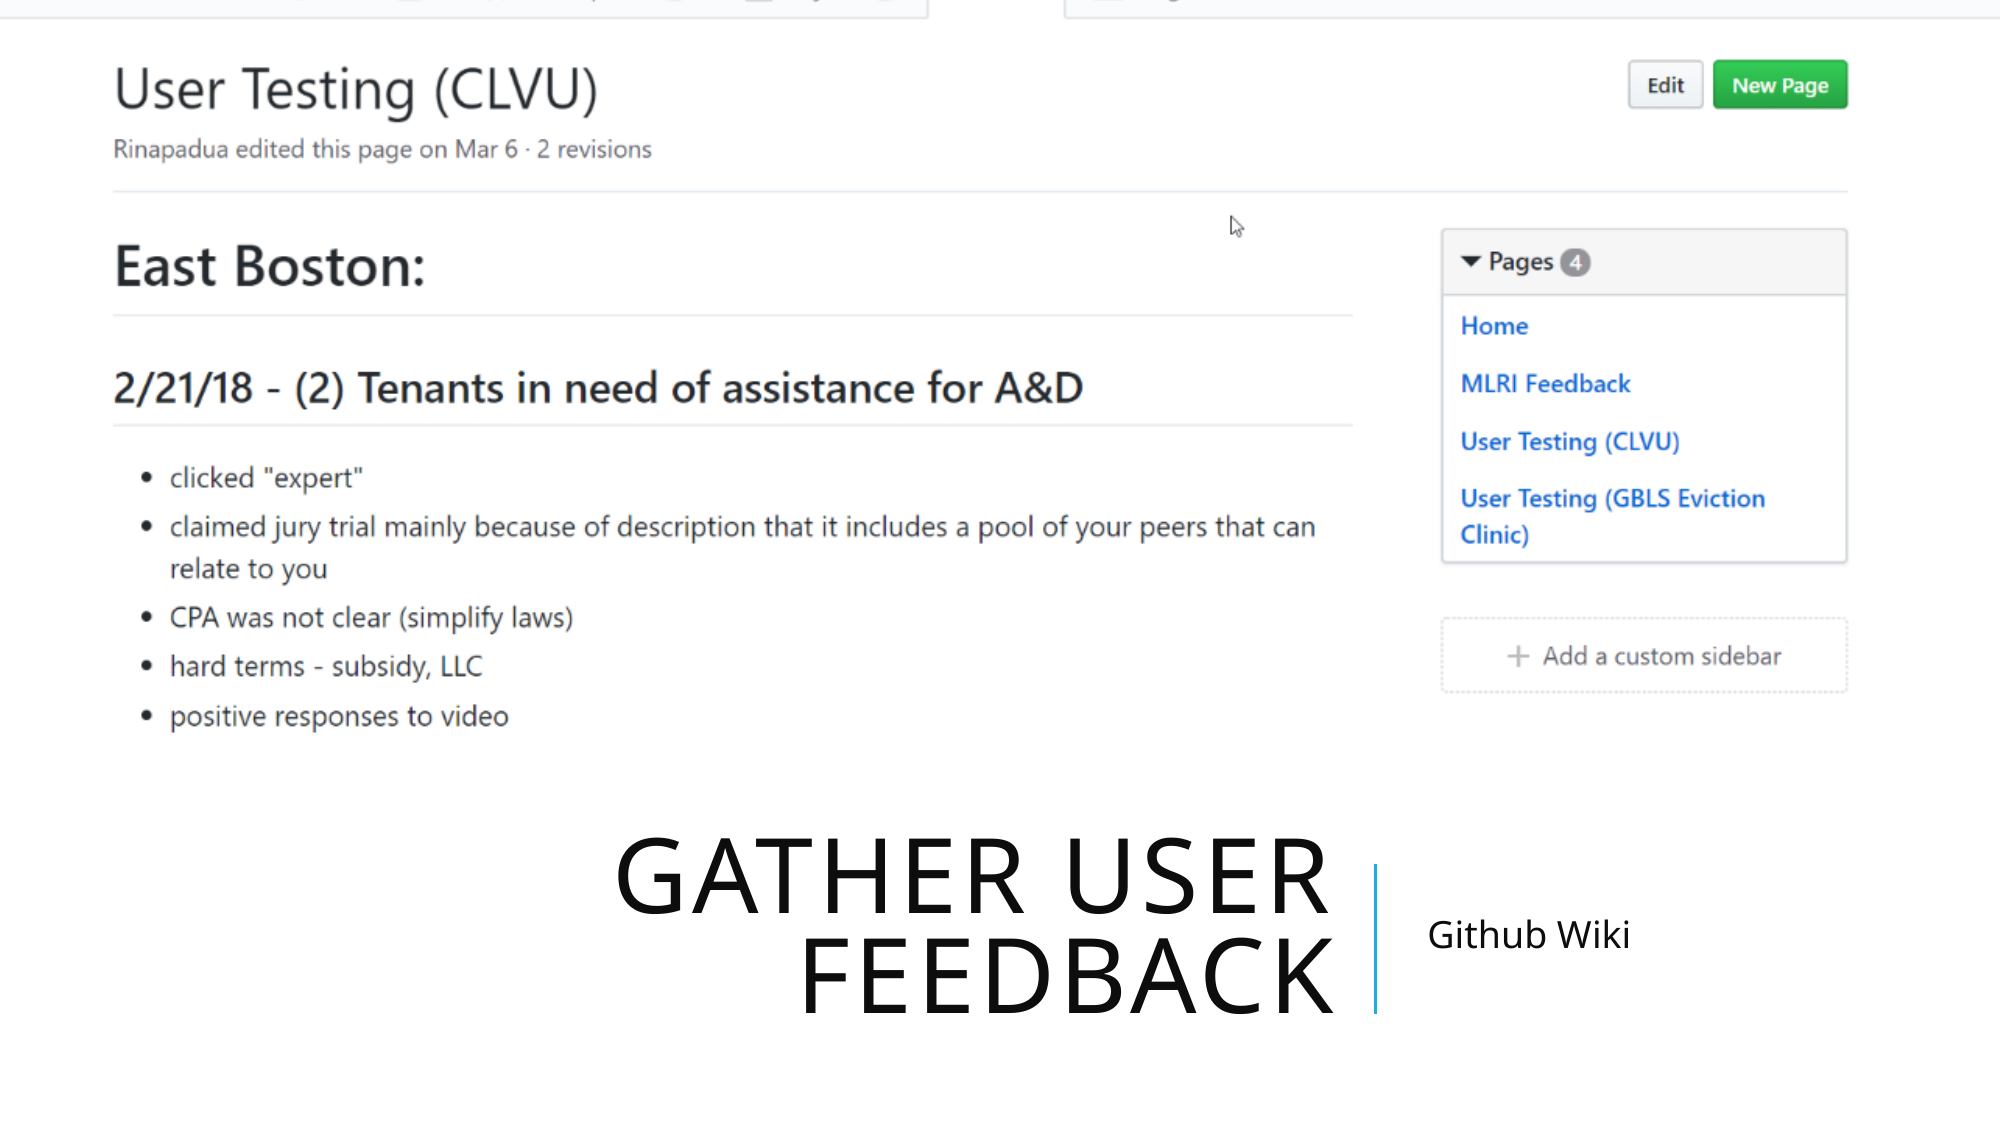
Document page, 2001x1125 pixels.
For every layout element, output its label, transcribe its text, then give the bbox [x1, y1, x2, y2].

title Gather User Feedback [75, 813, 1350, 1054]
picture [0, 0, 2000, 751]
list Github Wiki [1412, 813, 1938, 1054]
